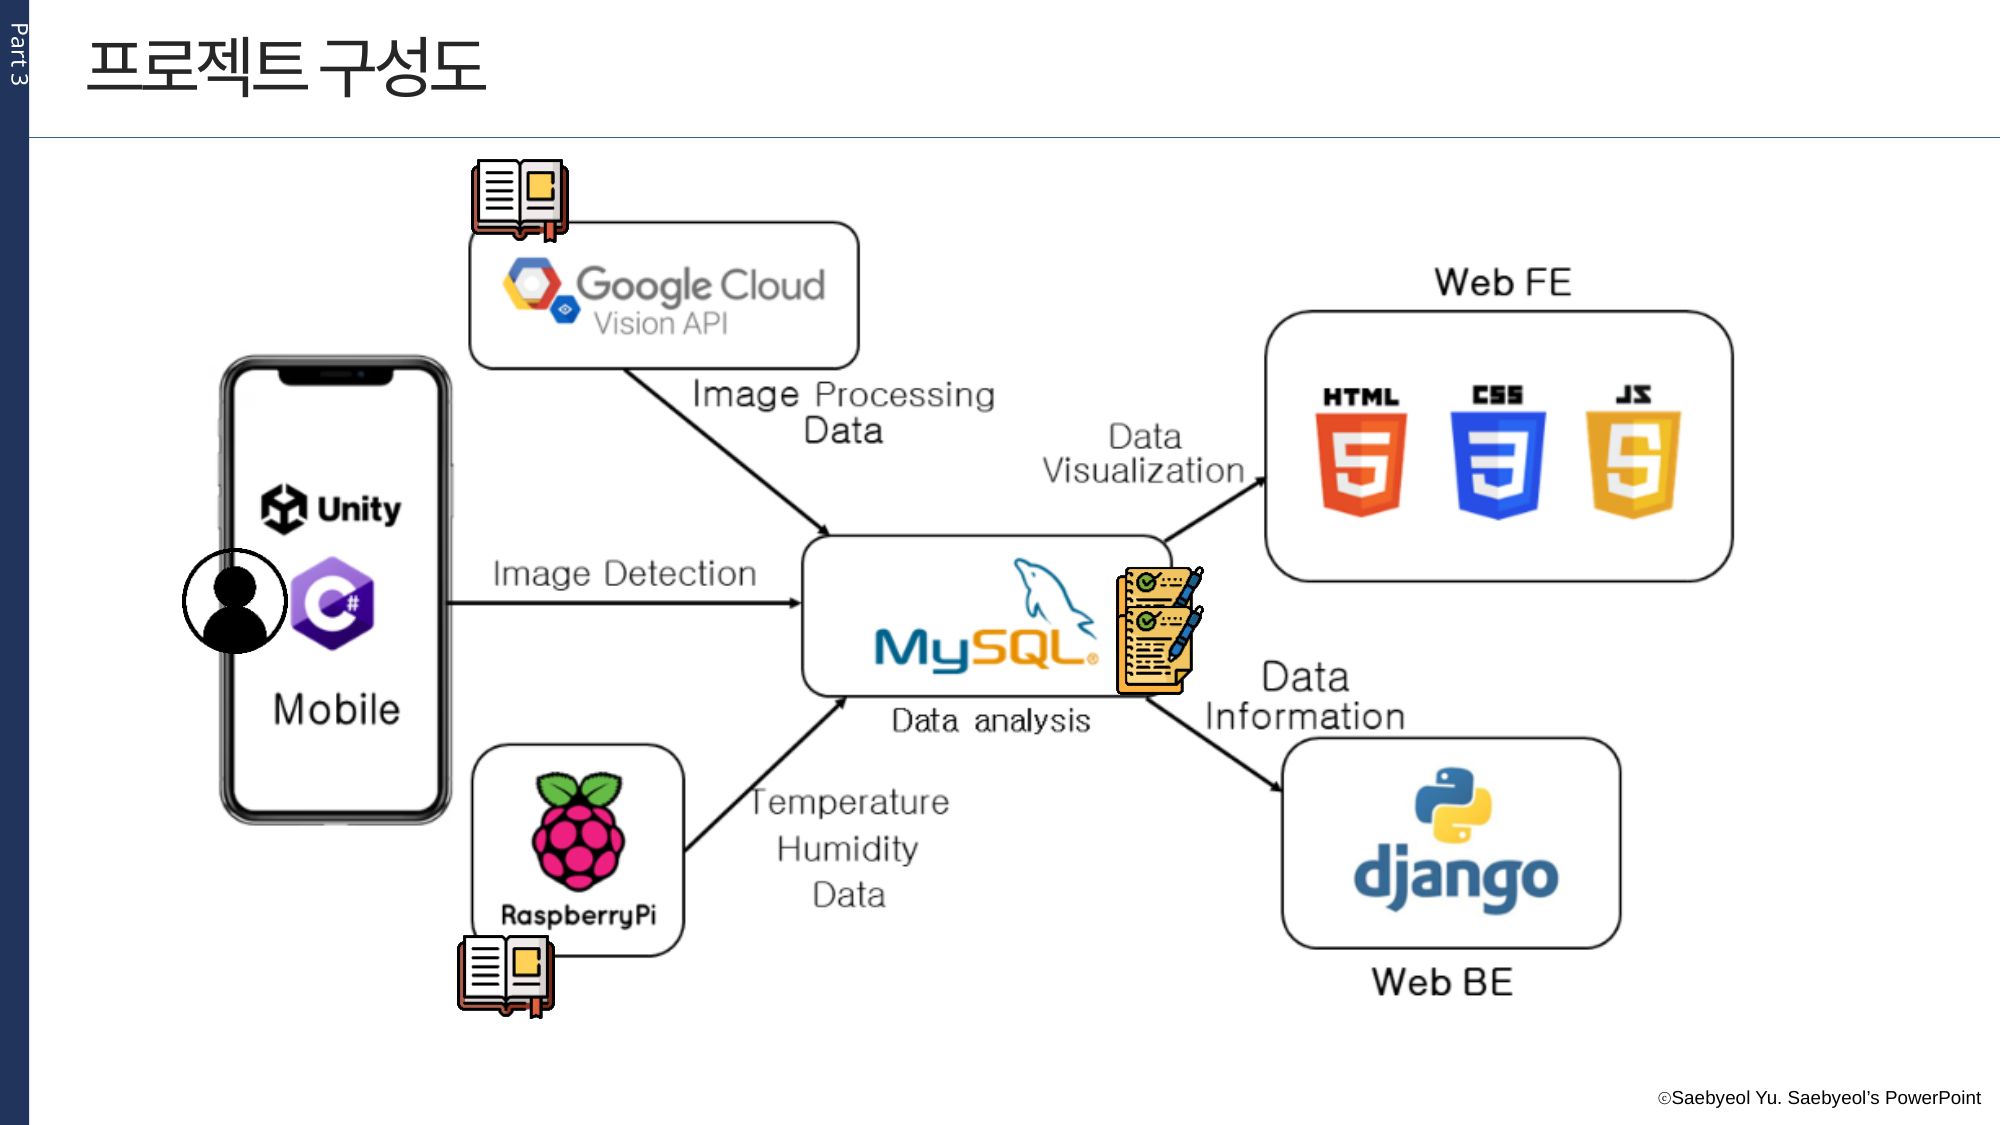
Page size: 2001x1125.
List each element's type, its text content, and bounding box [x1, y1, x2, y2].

text_box Part 3 [0, 8, 42, 312]
text_box 프로젝트 구성도 [69, 18, 505, 113]
picture [123, 147, 1793, 1087]
text_box [0, 0, 30, 8]
text_box [0, 312, 30, 1125]
